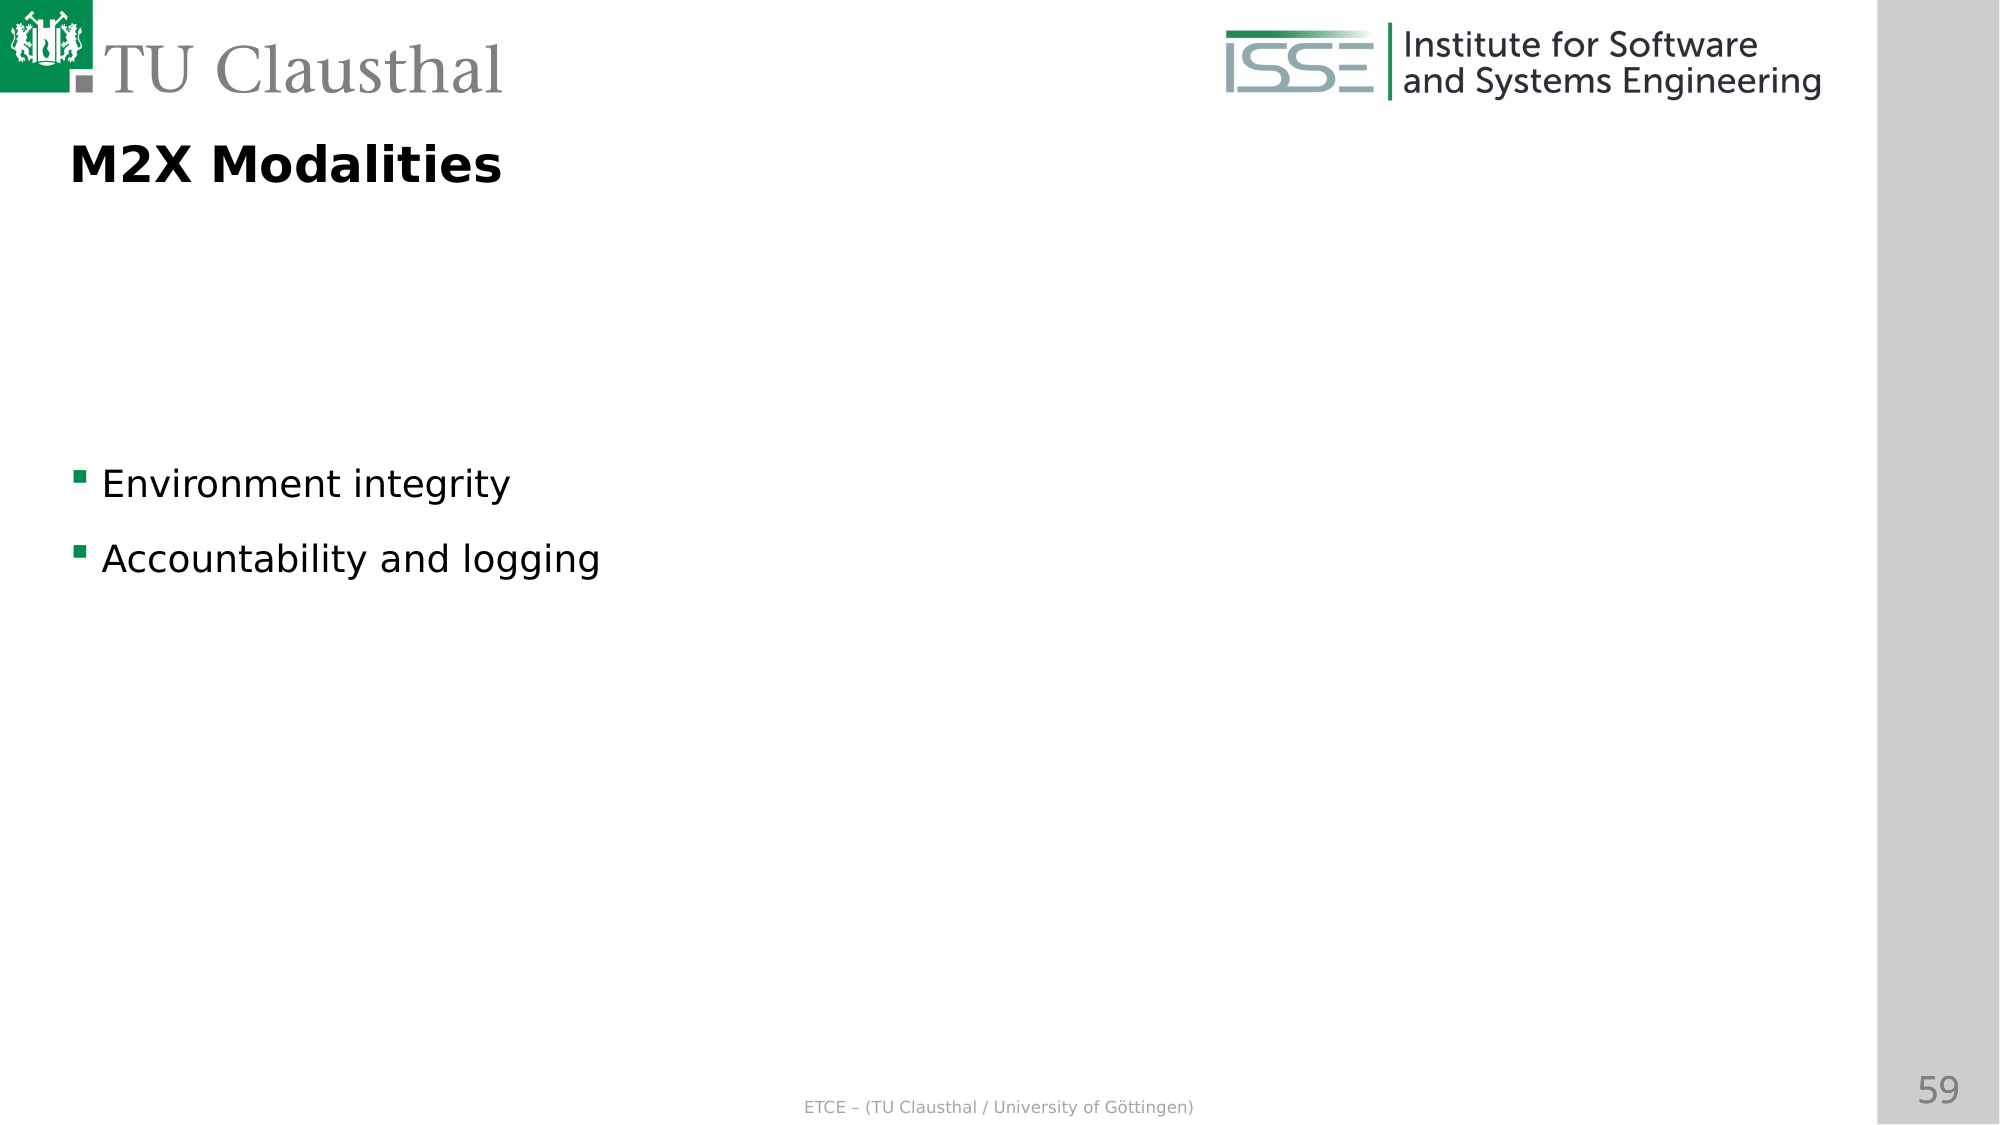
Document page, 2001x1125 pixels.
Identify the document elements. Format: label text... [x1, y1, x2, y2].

picture [1218, 22, 1826, 107]
text_box Environment integrity Accountability and logging Privacy Trust Market Behavior [54, 208, 1819, 1035]
picture [0, 0, 502, 93]
text_box M2X Modalities [54, 125, 1819, 208]
